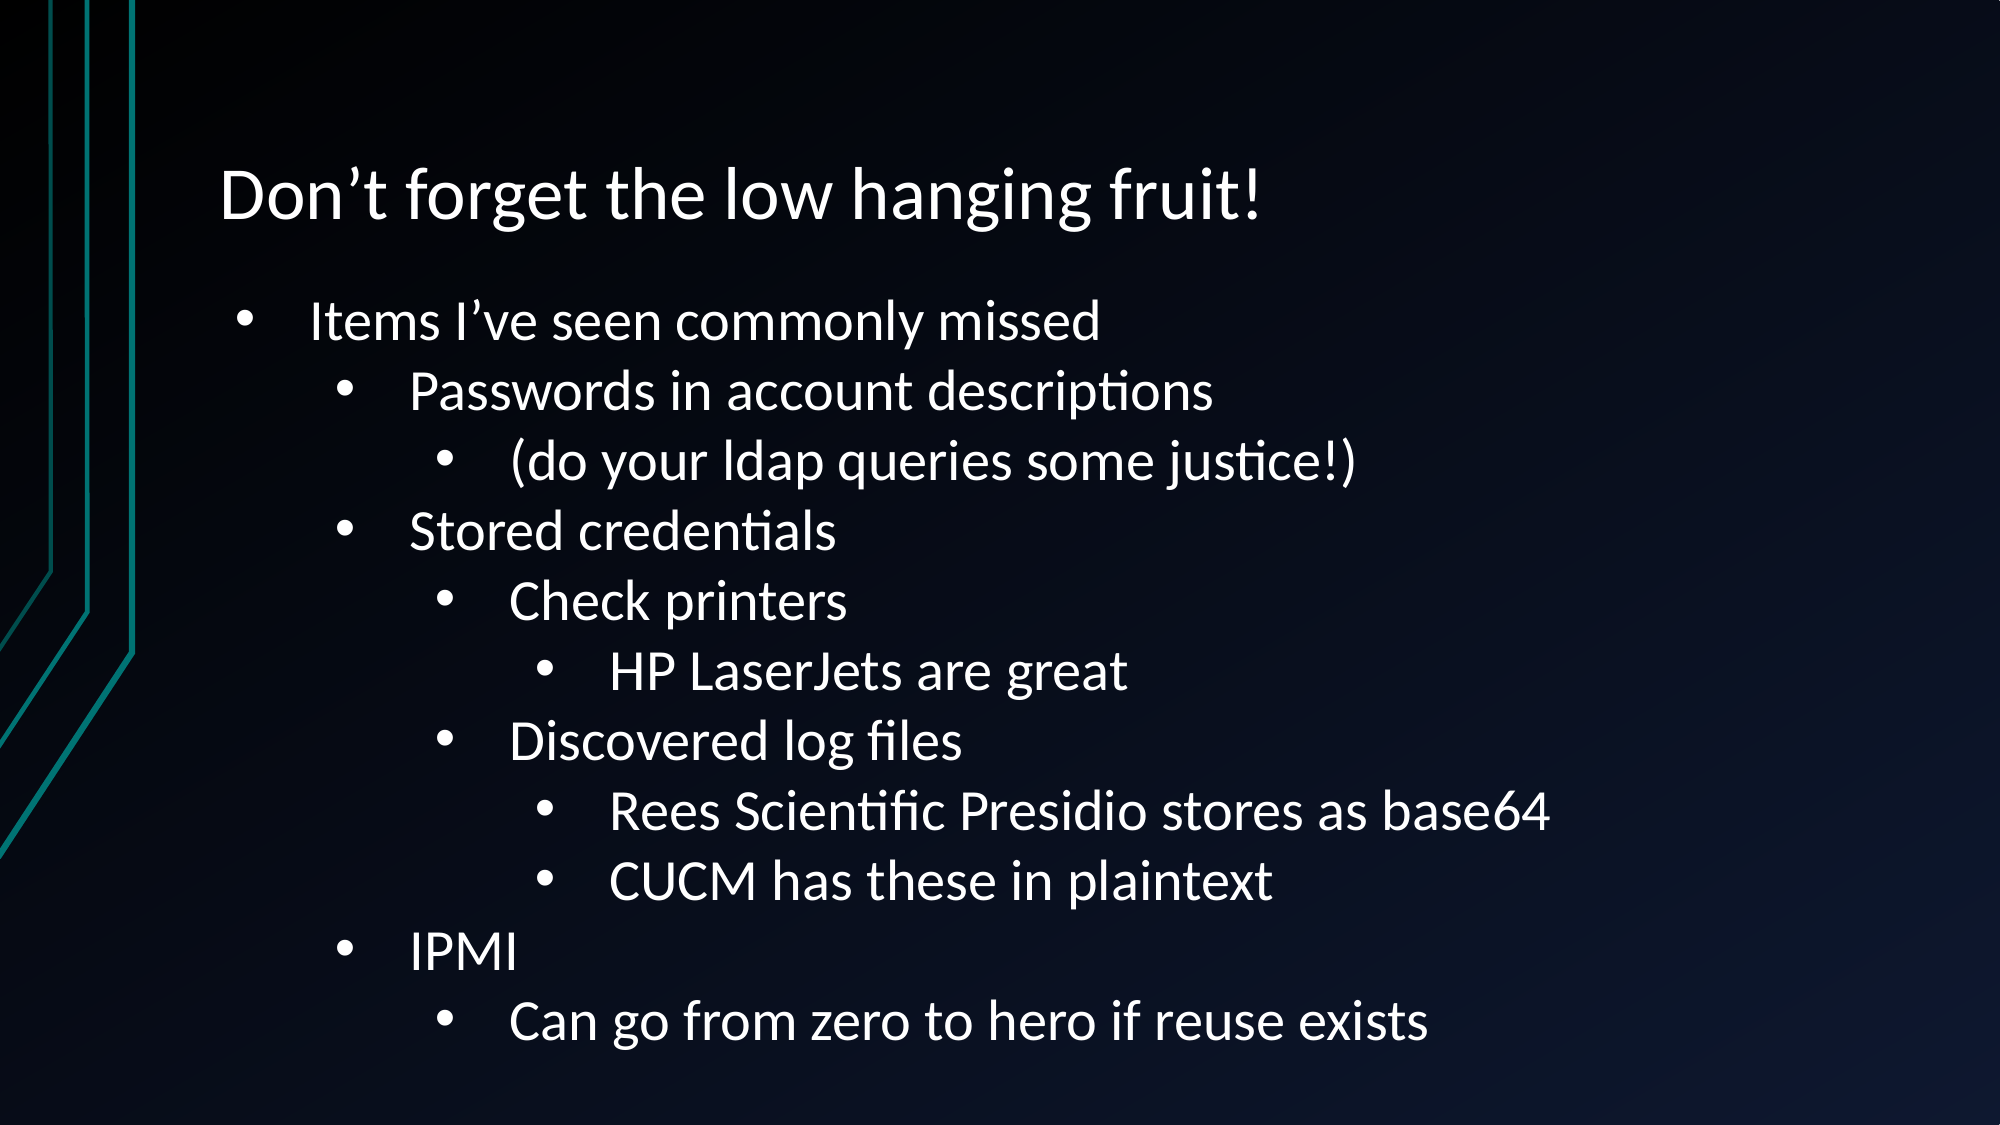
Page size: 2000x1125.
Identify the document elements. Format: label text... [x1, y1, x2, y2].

title Don’t forget the low hanging fruit! [199, 45, 1900, 246]
text_box Items I’ve seen commonly missed Passwords in account descriptions (do your ldap queries some justice!) Stored credentials Check printers HP LaserJets are great Discovered log files Rees Scientific Presidio stores as base64 CUCM has these in plaintext IPMI Can go from zero to hero if reuse exists [220, 275, 1567, 1125]
